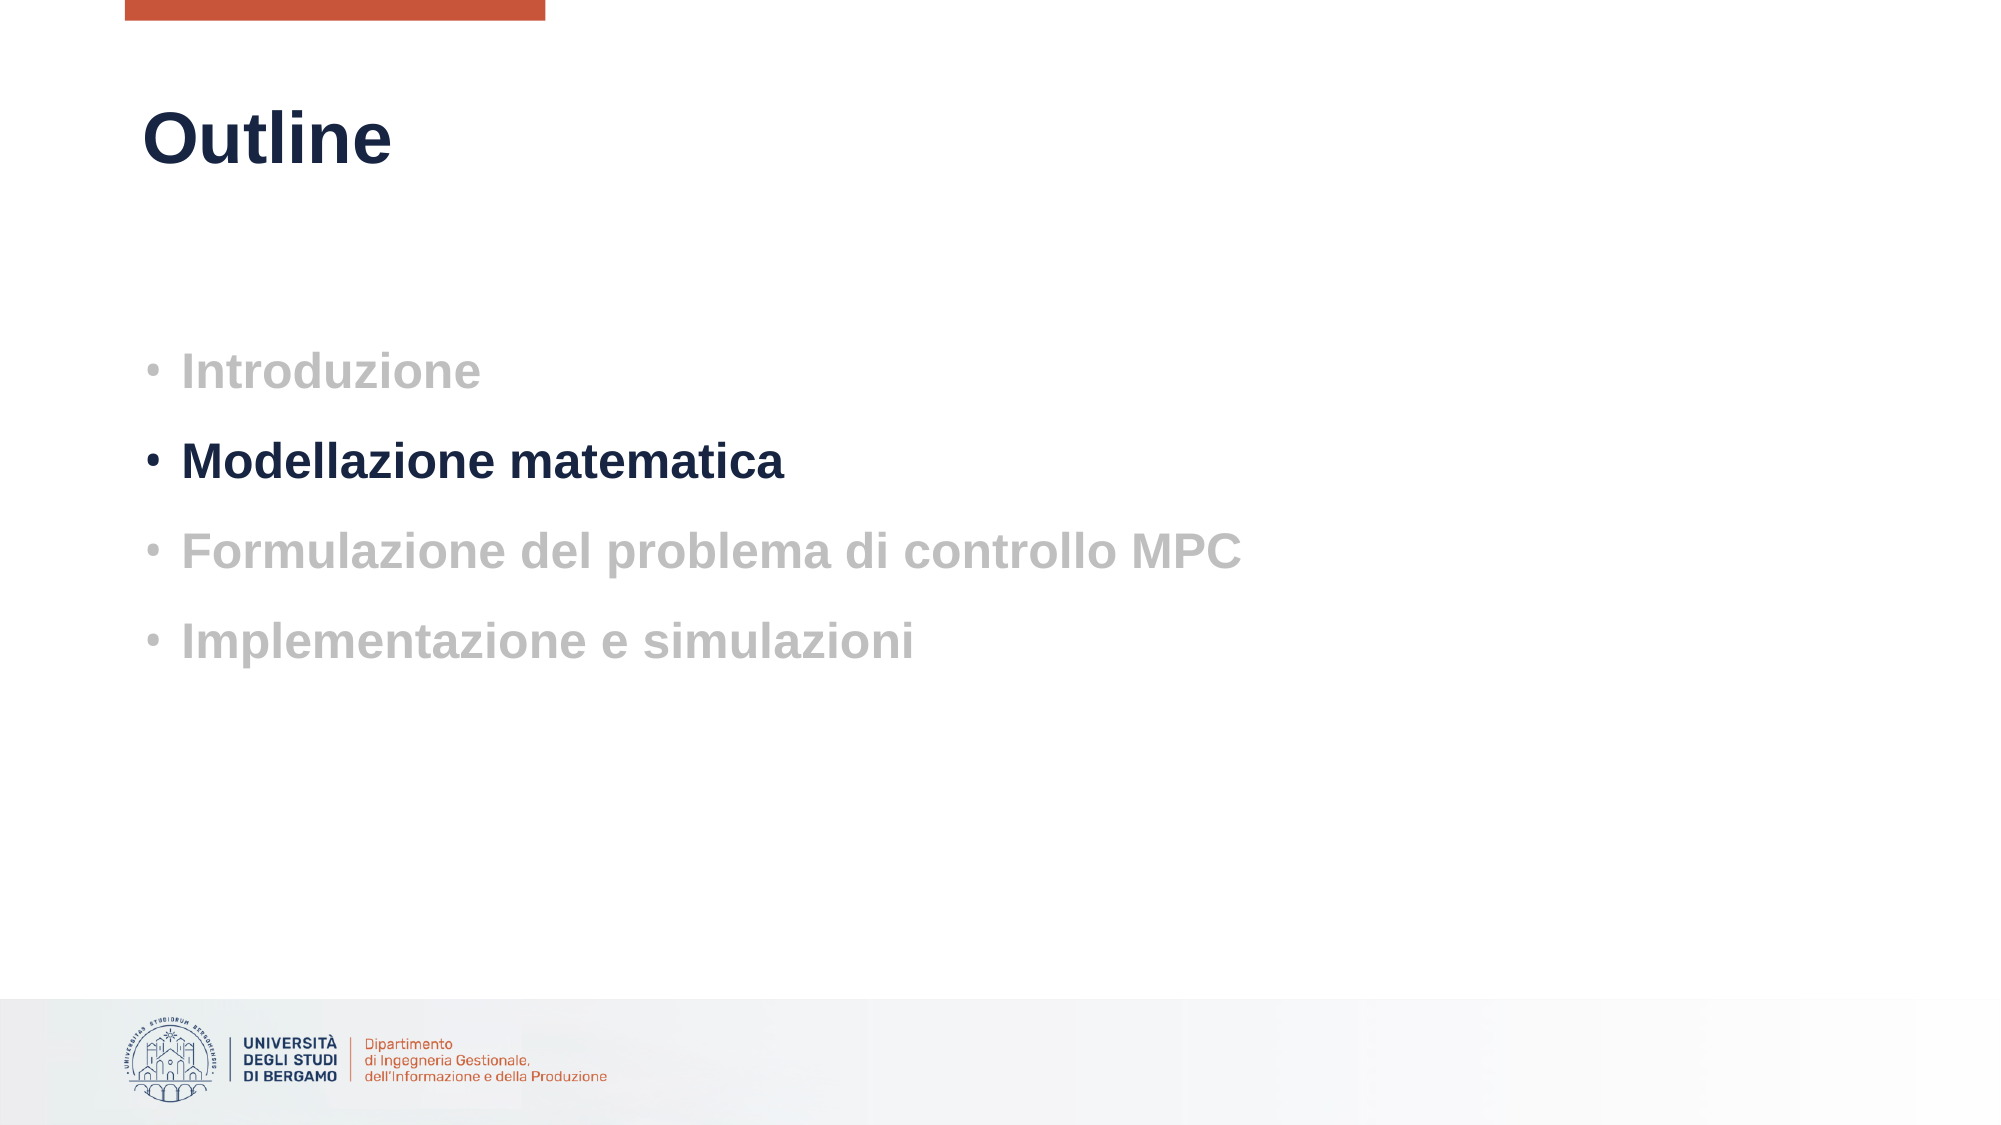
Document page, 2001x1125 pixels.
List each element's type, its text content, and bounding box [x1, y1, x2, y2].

text_box Introduzione Modellazione matematica Formulazione del problema di controllo MPC Implementazione e simulazioni [140, 299, 1722, 759]
title Outline [140, 88, 732, 279]
picture [0, 999, 2000, 1125]
